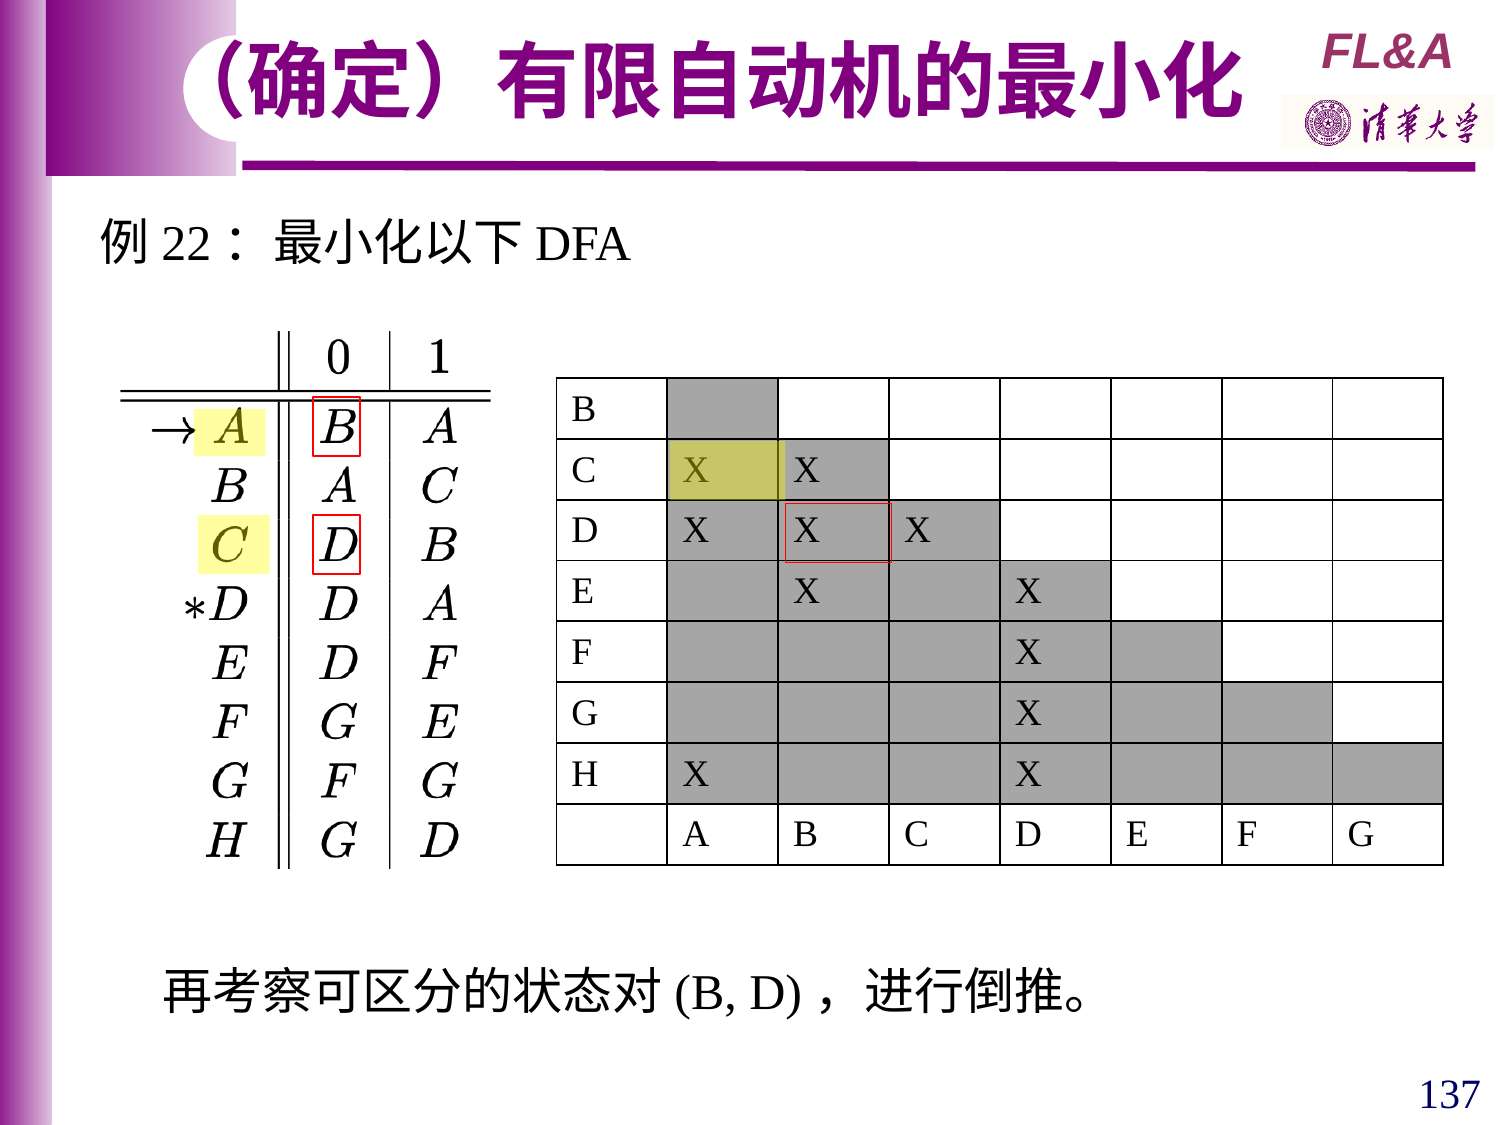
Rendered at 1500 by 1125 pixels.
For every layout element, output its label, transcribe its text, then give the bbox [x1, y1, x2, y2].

table_header [668, 379, 777, 438]
table_cell X [668, 744, 777, 803]
table_cell [1333, 622, 1442, 681]
table_cell B [779, 805, 888, 864]
table_cell X [779, 501, 888, 560]
table_cell X [1001, 561, 1110, 620]
table_cell A [668, 805, 777, 864]
table_cell E [1112, 805, 1221, 864]
table_cell X [1001, 683, 1110, 742]
text_box 137 [1376, 1059, 1500, 1125]
table_cell X [779, 561, 888, 620]
table_cell [1333, 744, 1442, 803]
table_cell [1112, 561, 1221, 620]
table_header [779, 379, 888, 438]
table_cell [668, 622, 777, 681]
table_cell [1001, 501, 1110, 560]
table_cell [890, 683, 999, 742]
table_cell G [557, 683, 666, 742]
table_cell G [1333, 805, 1442, 864]
table_header [1333, 379, 1442, 438]
table_cell [890, 622, 999, 681]
table_cell [1333, 561, 1442, 620]
table_cell [1112, 622, 1221, 681]
table_cell [1223, 561, 1332, 620]
table_cell D [557, 501, 666, 560]
table_header [890, 379, 999, 438]
table_cell [890, 744, 999, 803]
table_cell D [1001, 805, 1110, 864]
table_cell [557, 805, 666, 864]
table_cell [1112, 744, 1221, 803]
table_cell [1112, 440, 1221, 499]
table_cell [1333, 440, 1442, 499]
table_cell [668, 561, 777, 620]
table_cell [1223, 683, 1332, 742]
table_header [1001, 379, 1110, 438]
table_header [1223, 379, 1332, 438]
table_cell [890, 440, 999, 499]
table_cell X [890, 501, 999, 560]
table_cell X [1001, 622, 1110, 681]
table_cell [1223, 440, 1332, 499]
picture [111, 321, 503, 869]
table_cell [1223, 744, 1332, 803]
table_cell [1112, 683, 1221, 742]
table_cell C [890, 805, 999, 864]
table_cell C [557, 440, 666, 499]
table_cell [890, 561, 999, 620]
table_cell [779, 744, 888, 803]
table_cell E [557, 561, 666, 620]
picture [1281, 94, 1495, 149]
table_cell [1223, 622, 1332, 681]
table_cell [779, 622, 888, 681]
table_cell [1223, 501, 1332, 560]
table_cell [1333, 501, 1442, 560]
table_cell [1001, 440, 1110, 499]
table_cell [1112, 501, 1221, 560]
table_cell [779, 683, 888, 742]
text_box 再考察可区分的状态对(B, D)，进行倒推。 [147, 952, 1444, 1027]
table_header [1112, 379, 1221, 438]
table_cell [1333, 683, 1442, 742]
text_box [669, 441, 786, 501]
text_box 例22：最小化以下DFA [84, 202, 1436, 278]
table_cell [668, 683, 777, 742]
table_header B [557, 379, 666, 438]
table_cell H [557, 744, 666, 803]
table_cell X [779, 440, 888, 499]
table_cell X [1001, 744, 1110, 803]
table_cell X [668, 501, 777, 560]
table_cell F [1223, 805, 1332, 864]
text_box （确定）有限自动机的最小化 [148, 32, 1261, 137]
text_box [785, 503, 892, 563]
table_cell F [557, 622, 666, 681]
